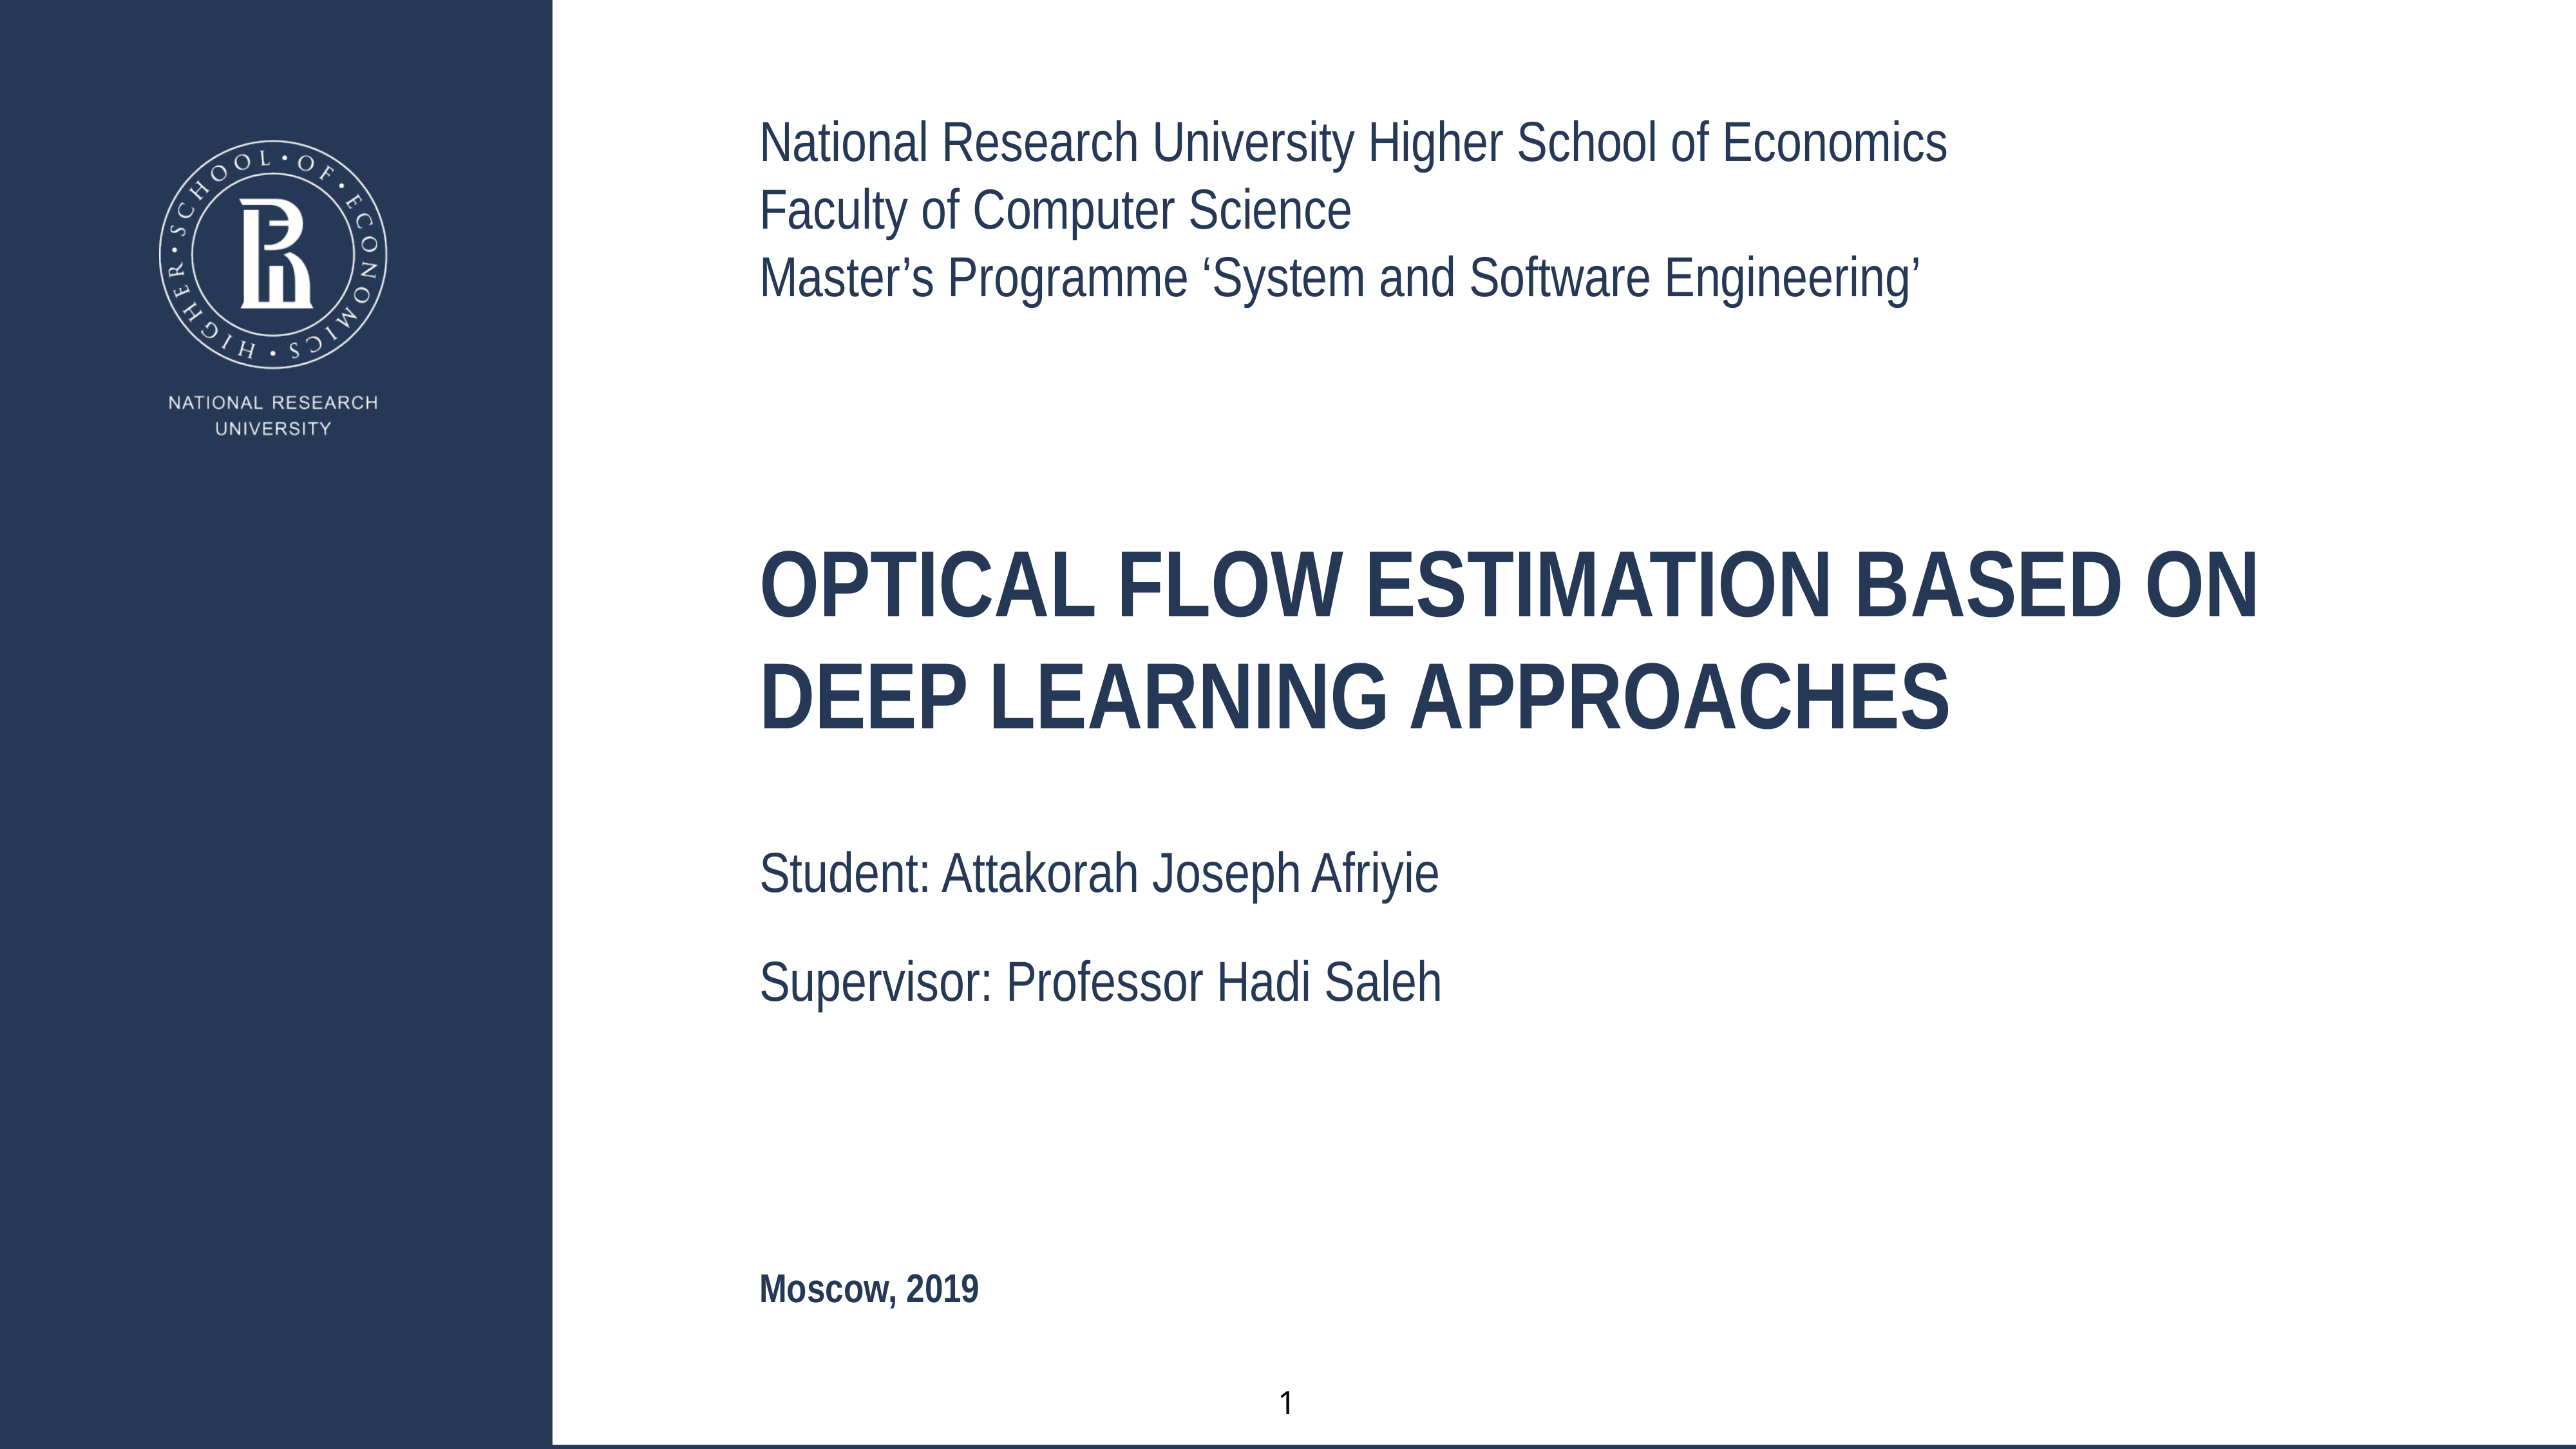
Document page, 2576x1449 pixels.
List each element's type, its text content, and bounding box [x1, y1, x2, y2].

slide_number 1 [1260, 1374, 1314, 1429]
text_box OPTICAL FLOW ESTIMATION BASED ON DEEP LEARNING APPROACHES [752, 412, 2448, 755]
text_box National Research University Higher School of Economics Faculty of Computer Science Master’s Programme ‘System and Software Engineering’ [752, 97, 2034, 316]
text_box Student: Attakorah Joseph Afriyie Supervisor: Professor Hadi Saleh [752, 828, 2142, 1160]
text_box Moscow, 2019 [752, 1255, 1750, 1319]
picture [159, 140, 388, 436]
